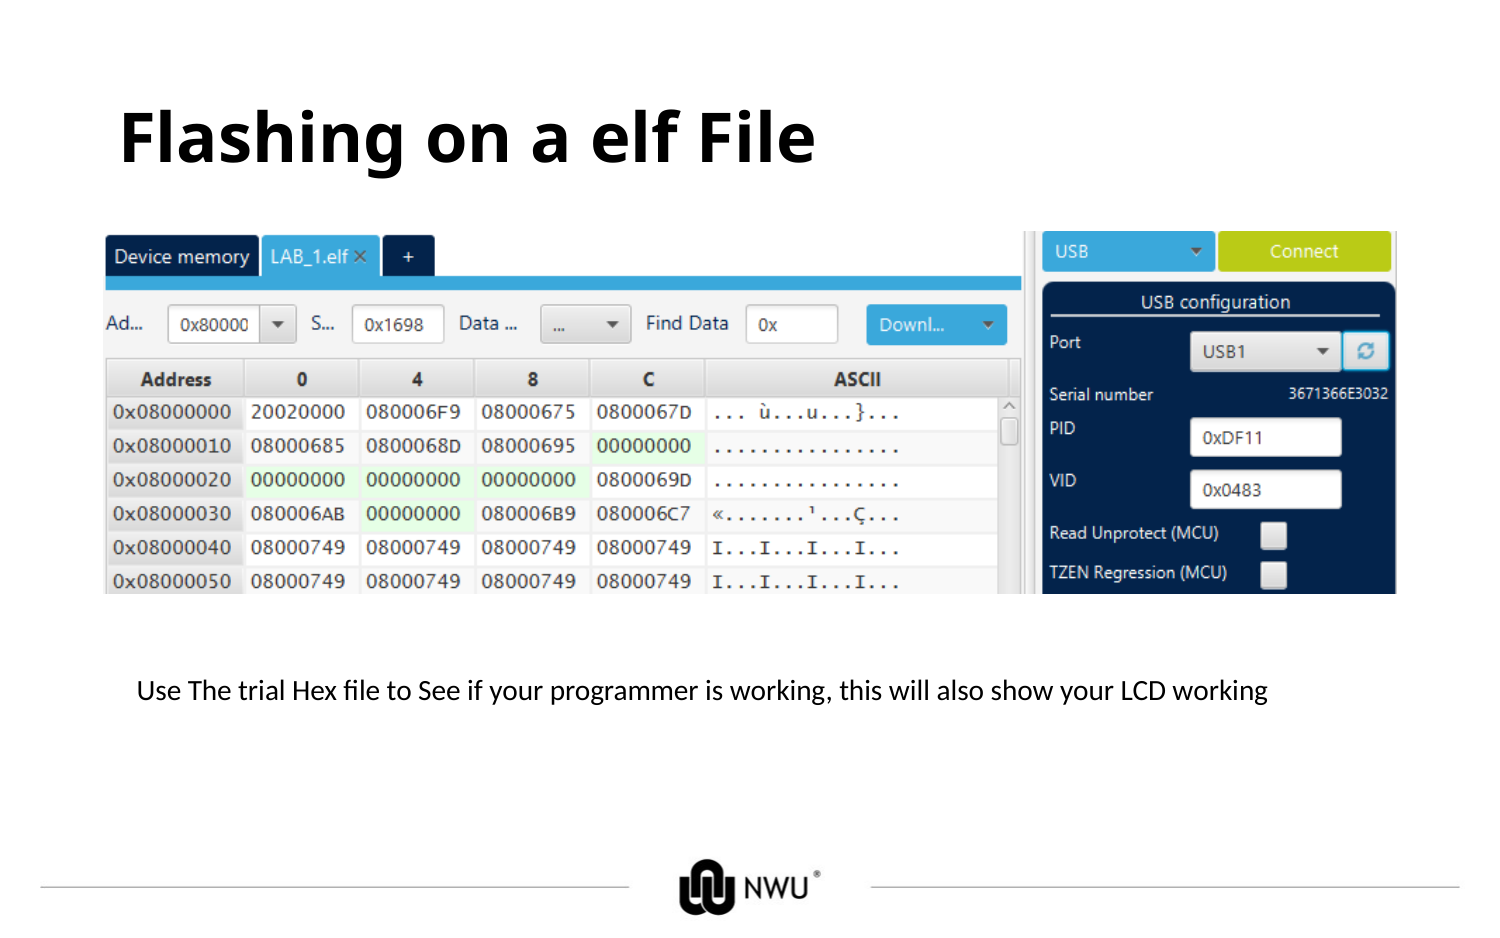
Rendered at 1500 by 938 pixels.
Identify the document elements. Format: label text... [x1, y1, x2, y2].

title Flashing on a elf File [103, 49, 1397, 231]
picture [0, 0, 1500, 938]
text_box Use The trial Hex file to See if your programmer is working, this will also show your LCD working [121, 664, 1379, 714]
